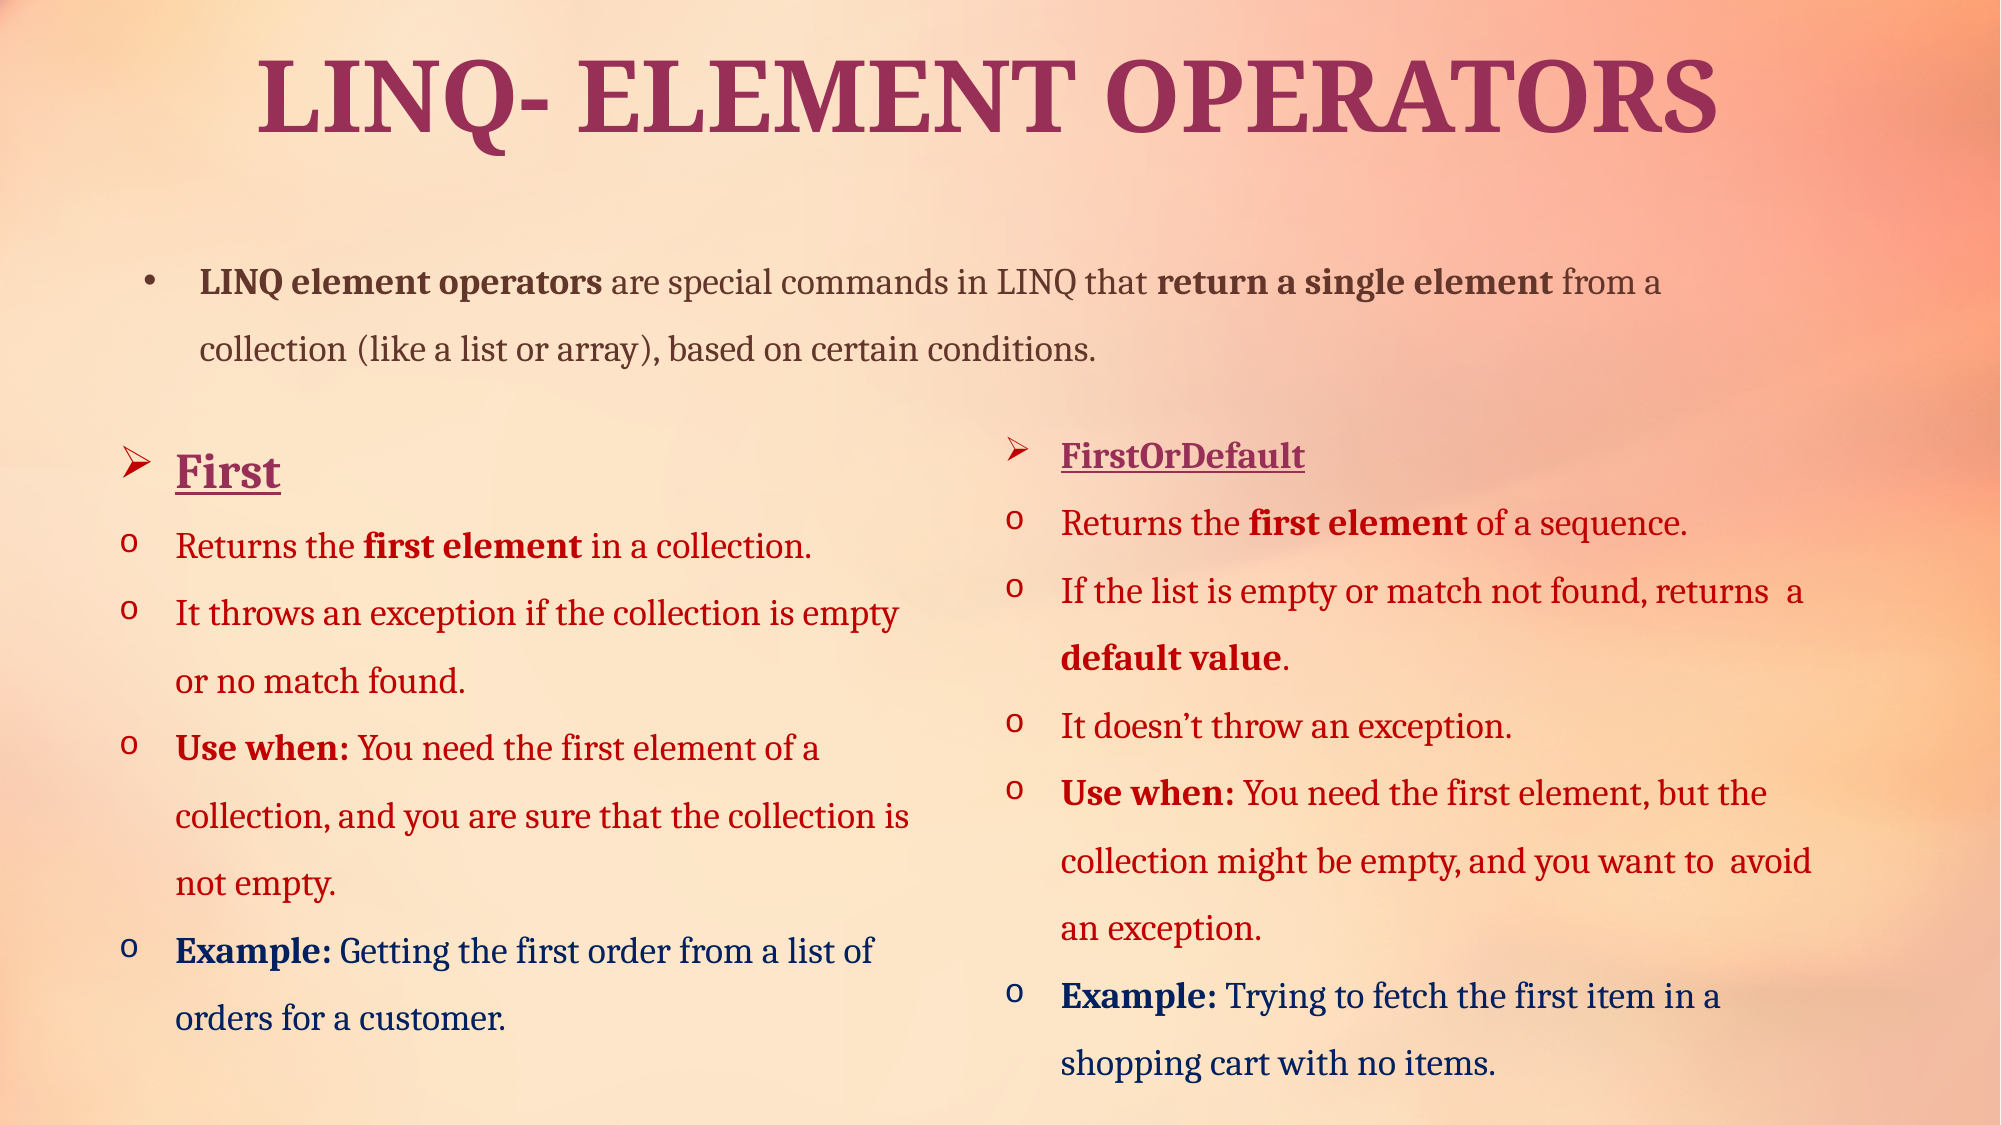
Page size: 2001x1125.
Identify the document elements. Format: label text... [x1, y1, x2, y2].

picture [0, 0, 2001, 1125]
text_box LINQ element operators are special commands in LINQ that return a single element from a collection (like a list or array), based on certain conditions. [53, 227, 1822, 377]
text_box FirstOrDefault Returns the first element of a sequence. If the list is empty or match not found, returns a default value. It doesn’t throw an exception. Use when: You need the first element, but the collection might be empty, and you want to avoid an exception. Example: Trying to fetch the first item in a shopping cart with no items. [989, 400, 1875, 1084]
list First Returns the first element in a collection. It throws an exception if the collection is empty or no match found. Use when: You need the first element of a collection, and you are sure that the collection is not empty. Example: Getting the first order from a list of orders for a customer. [104, 400, 954, 1084]
title LINQ- ELEMENT OPERATORS [104, 0, 1875, 162]
